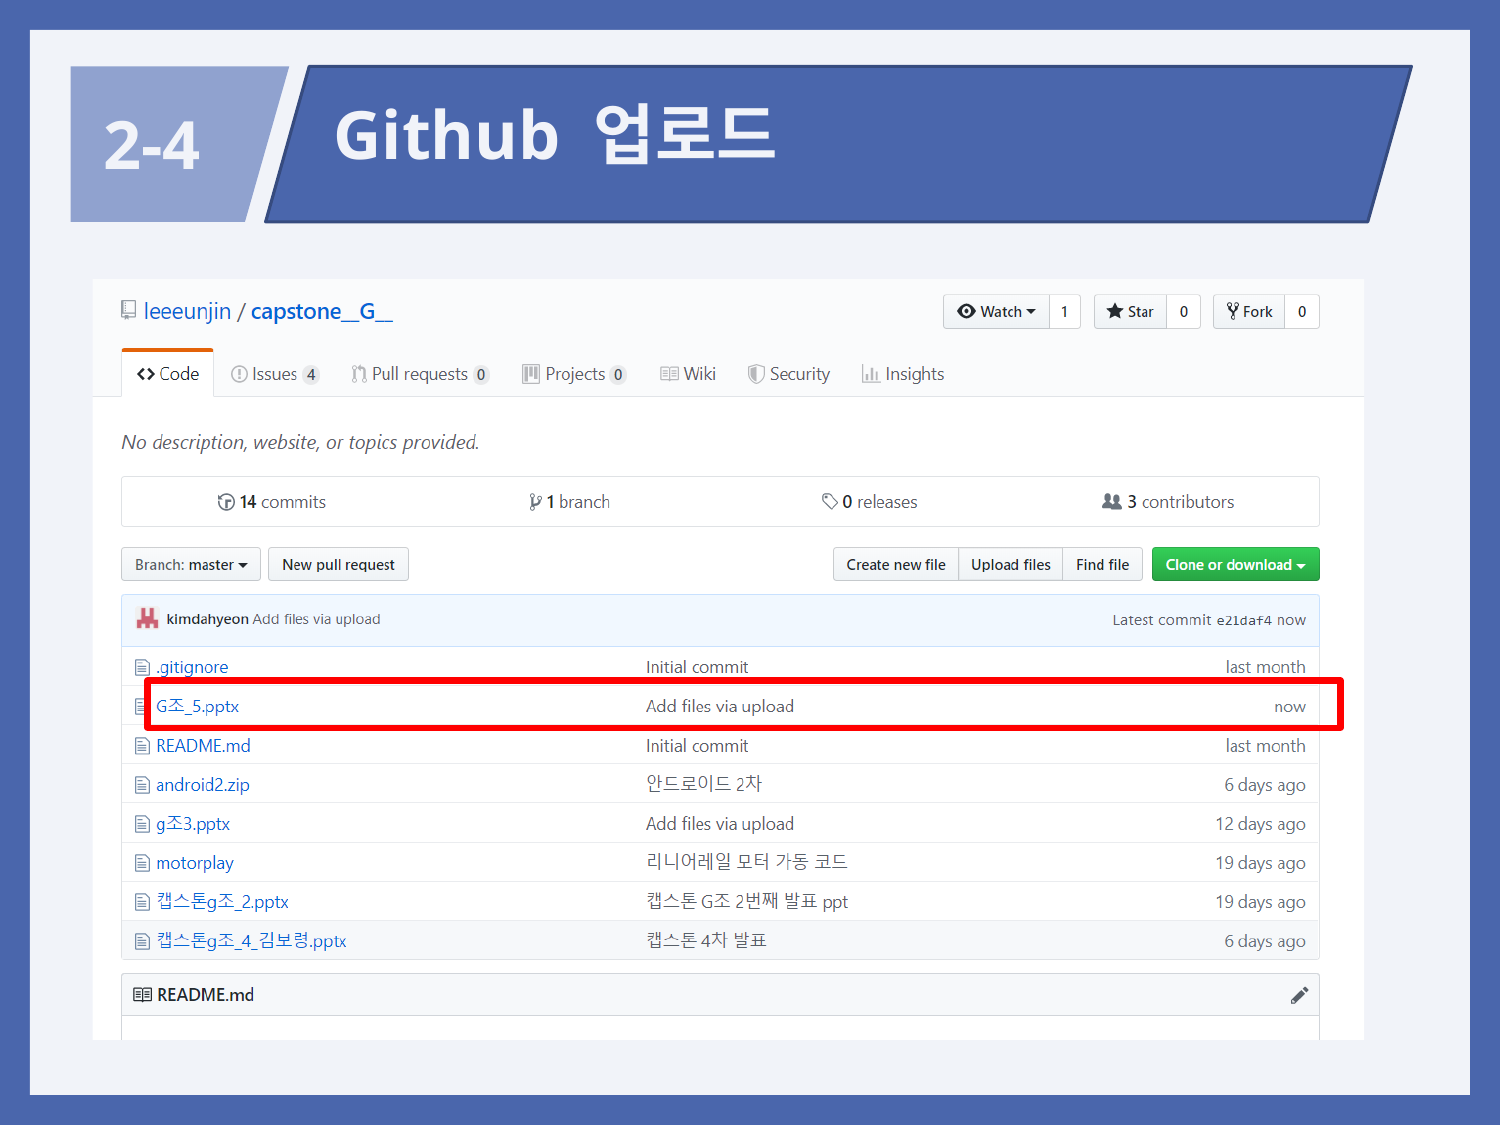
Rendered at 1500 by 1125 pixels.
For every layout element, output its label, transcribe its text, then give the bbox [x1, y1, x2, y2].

text_box [264, 64, 1413, 224]
text_box [69, 64, 291, 224]
text_box Github 업로드 [318, 85, 1365, 181]
text_box 2-4 [88, 95, 302, 191]
picture [92, 279, 1365, 1040]
